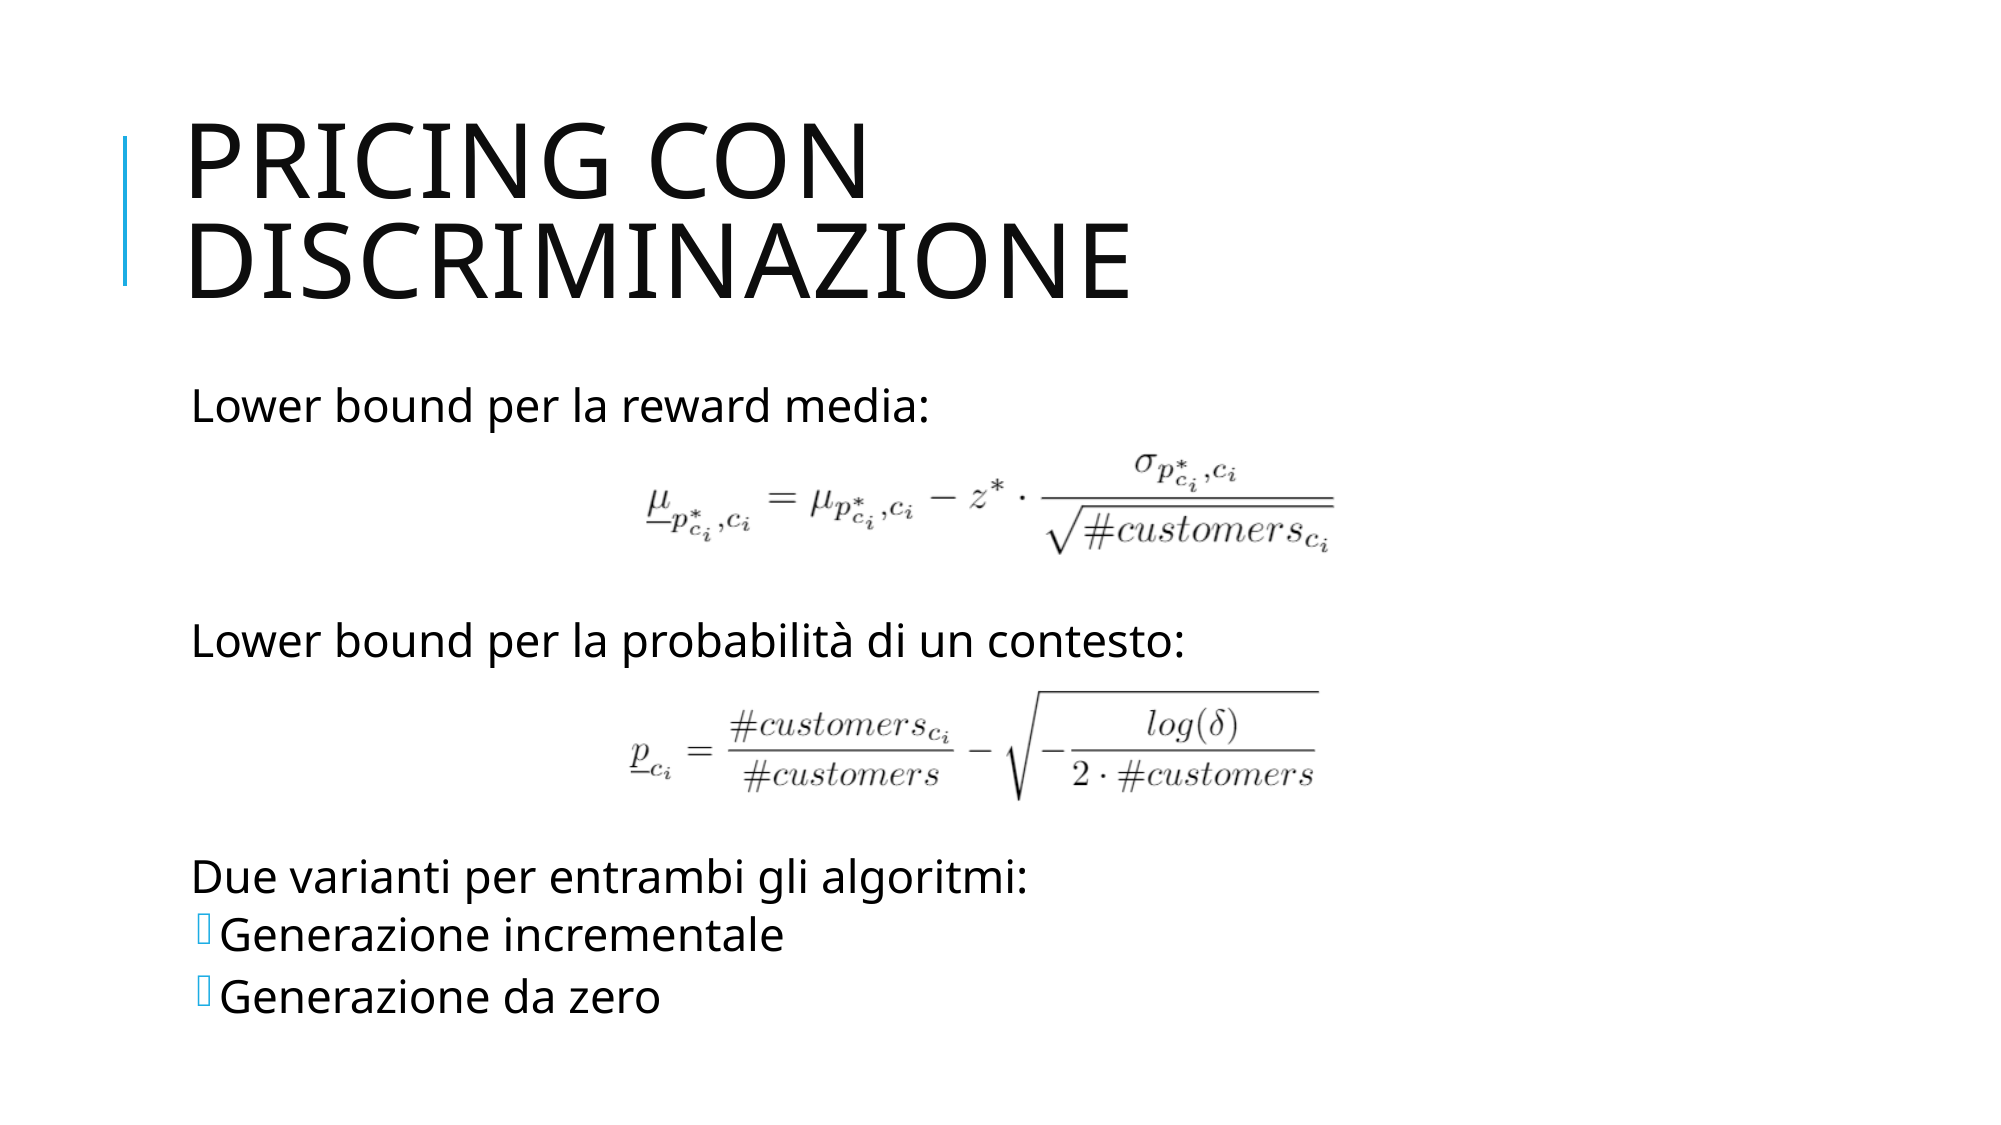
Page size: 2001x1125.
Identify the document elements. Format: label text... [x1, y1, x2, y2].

picture [625, 684, 1326, 810]
list Lower bound per la reward media: Lower bound per la probabilità di un contesto: Due varianti per entrambi gli algoritmi: Generazione incrementale Generazione da zero [168, 375, 1763, 1035]
picture [640, 448, 1341, 567]
title Pricing con discriminazione [168, 96, 1763, 342]
